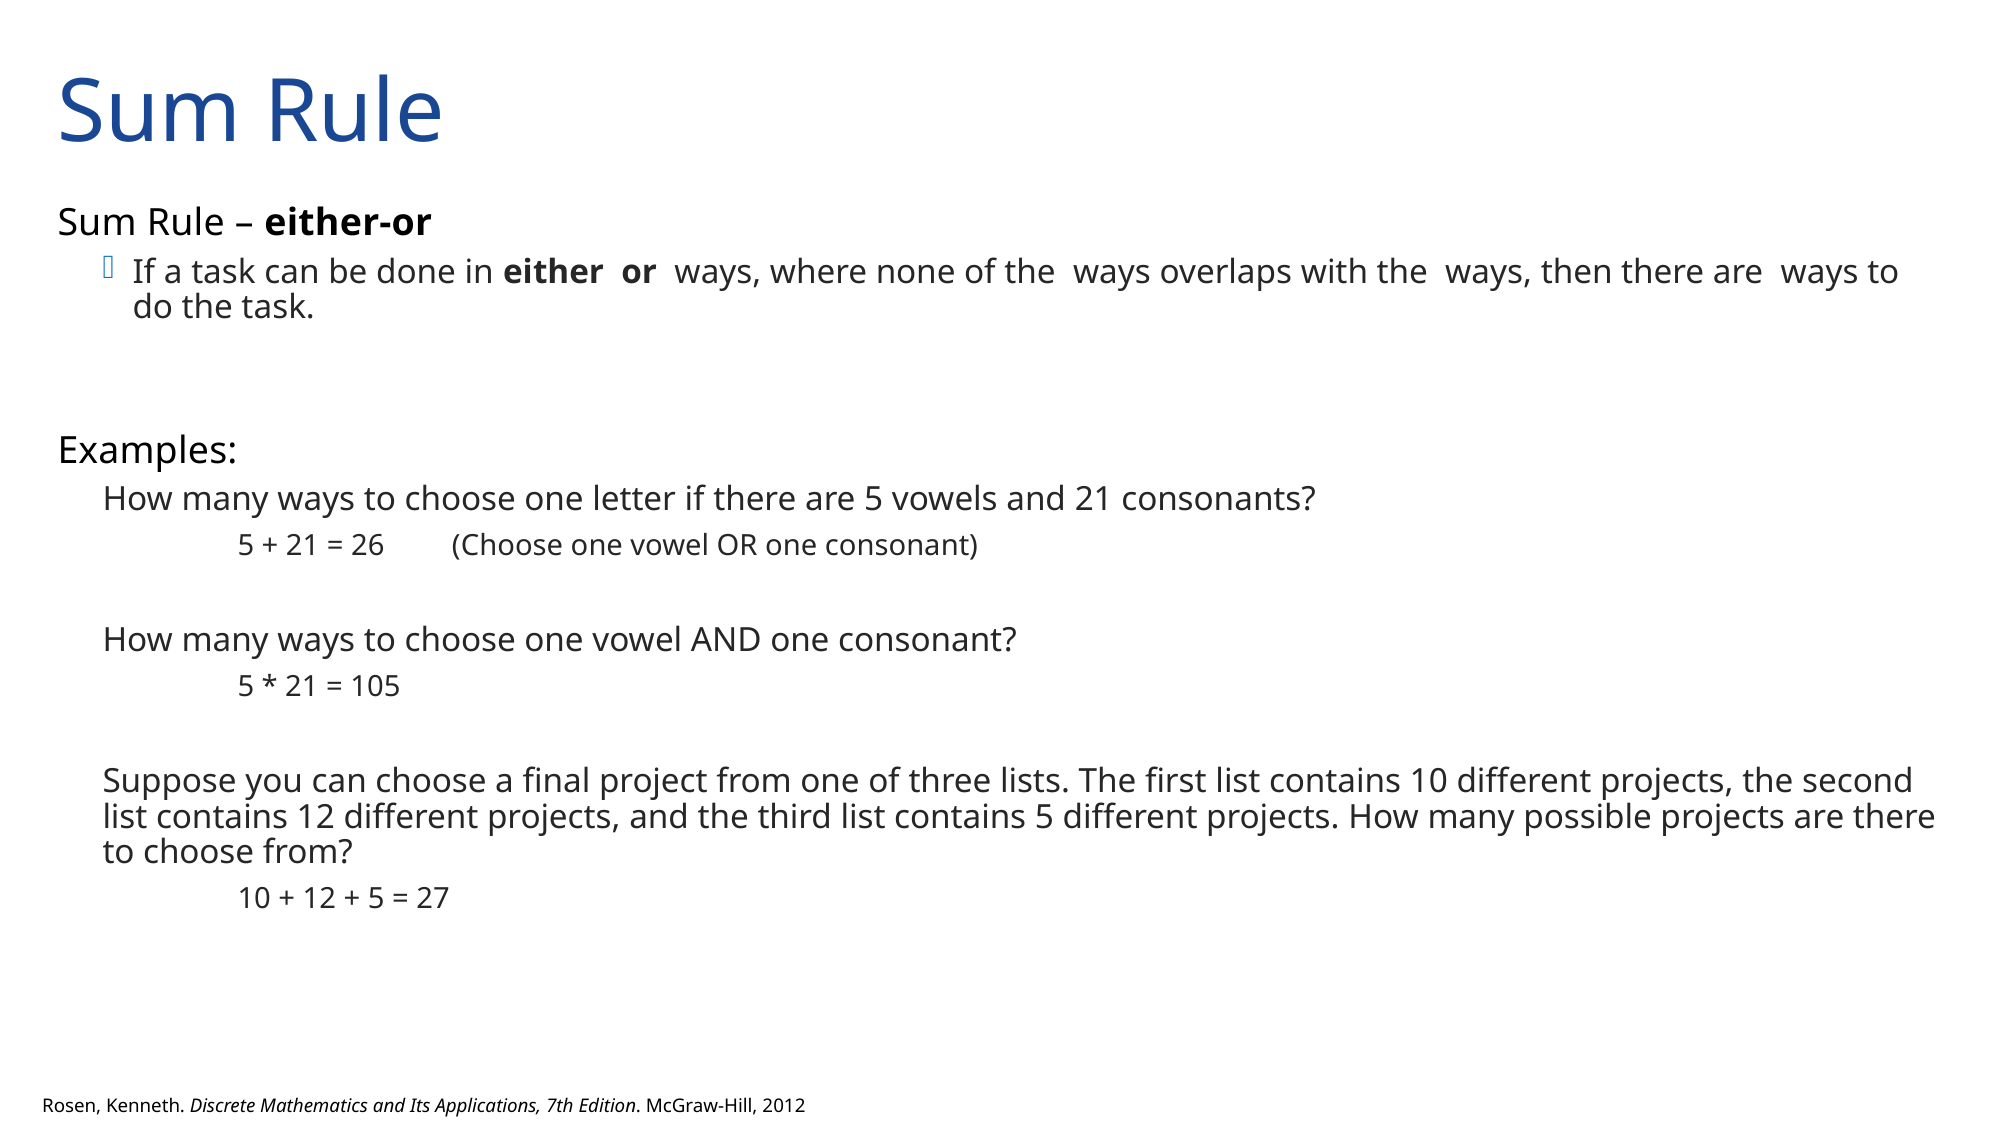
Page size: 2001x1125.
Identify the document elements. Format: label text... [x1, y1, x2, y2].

text_box Rosen, Kenneth. Discrete Mathematics and Its Applications, 7th Edition. McGraw-Hill, 2012 [27, 1086, 821, 1124]
text_box Sum Rule [42, 46, 1586, 194]
